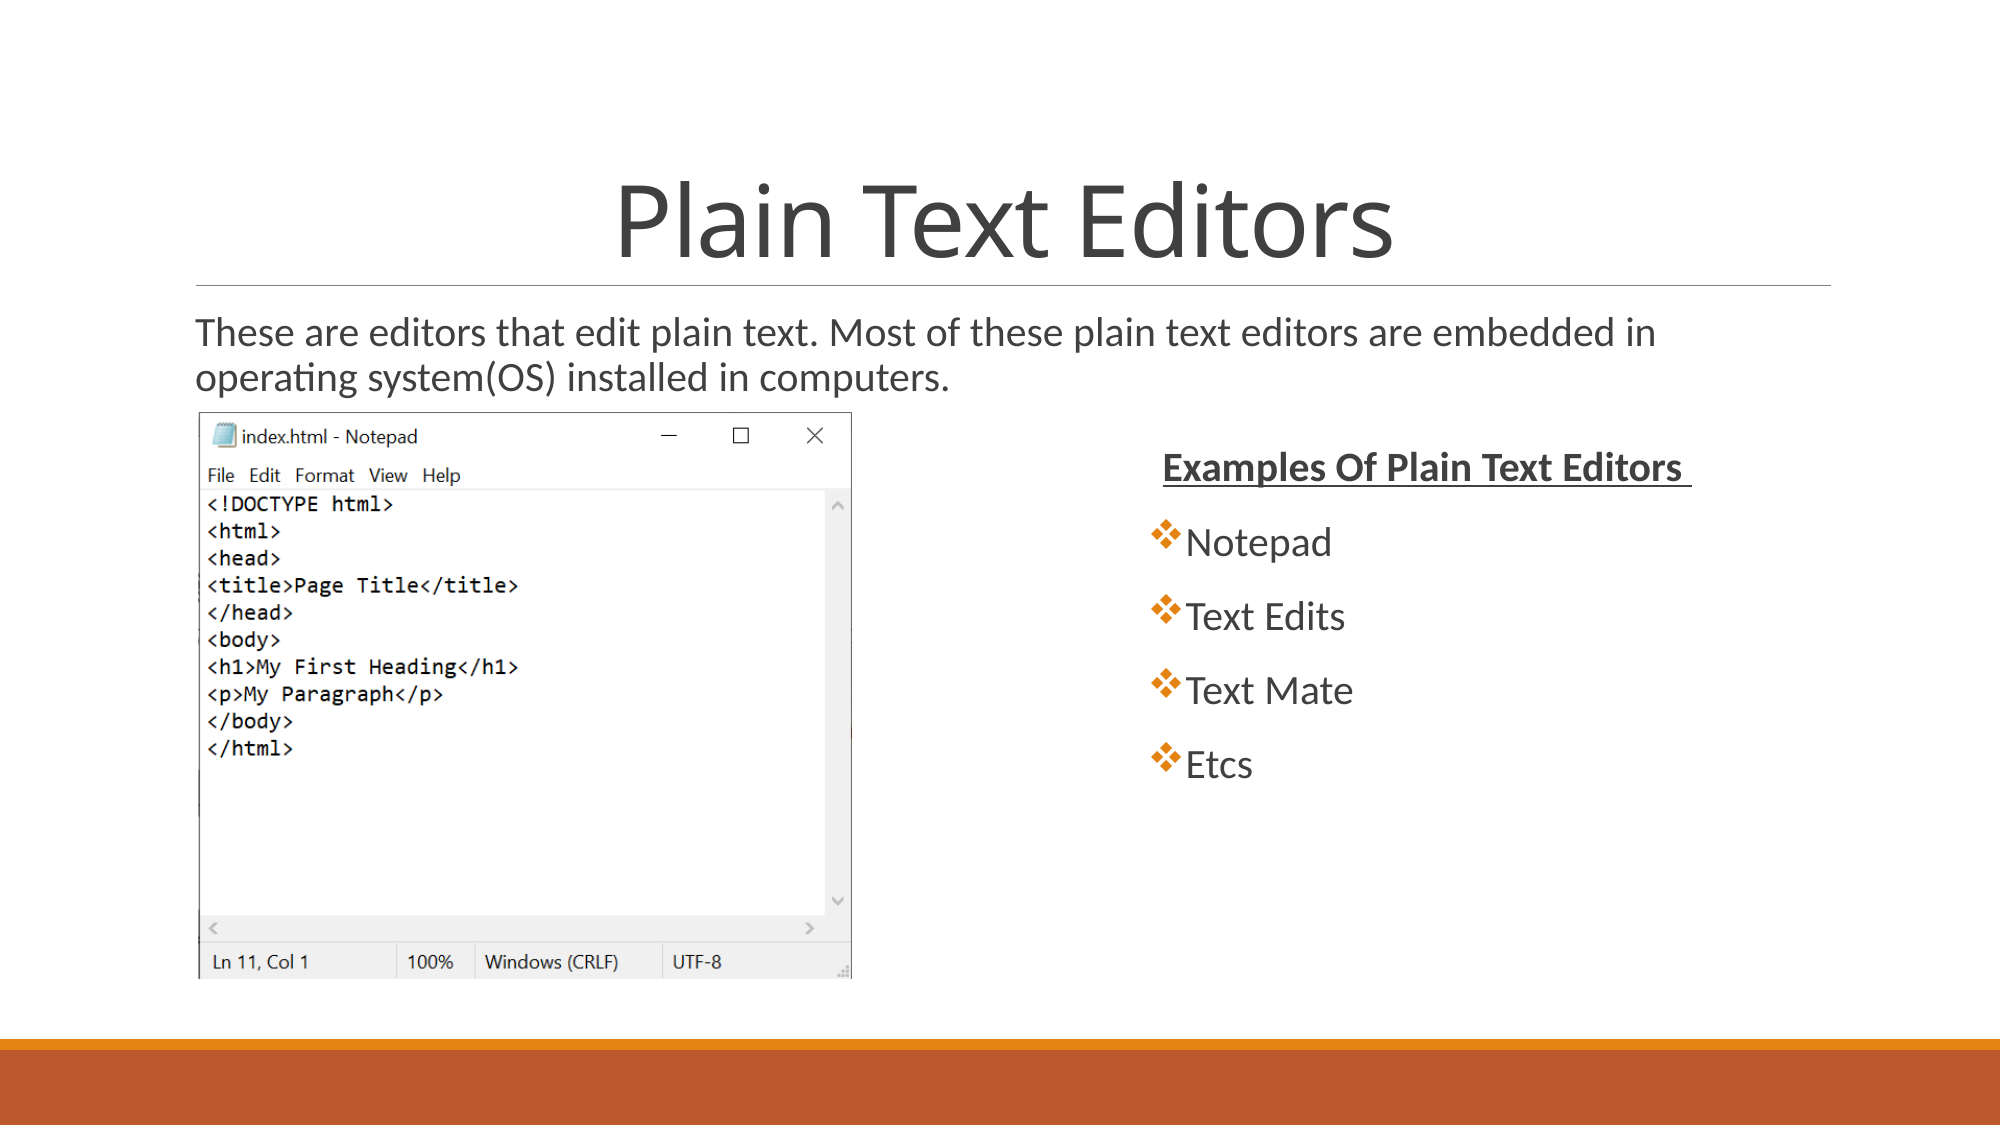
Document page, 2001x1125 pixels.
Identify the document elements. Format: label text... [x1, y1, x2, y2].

text_box [1044, 507, 1855, 988]
picture [198, 411, 853, 979]
list These are editors that edit plain text. Most of these plain text editors are embedded in operating system(OS) installed in computers. [180, 302, 1830, 421]
list Examples Of Plain Text Editors Notepad Text Edits Text Mate Etcs [1147, 438, 1830, 507]
title Plain Text Editors [180, 47, 1830, 285]
